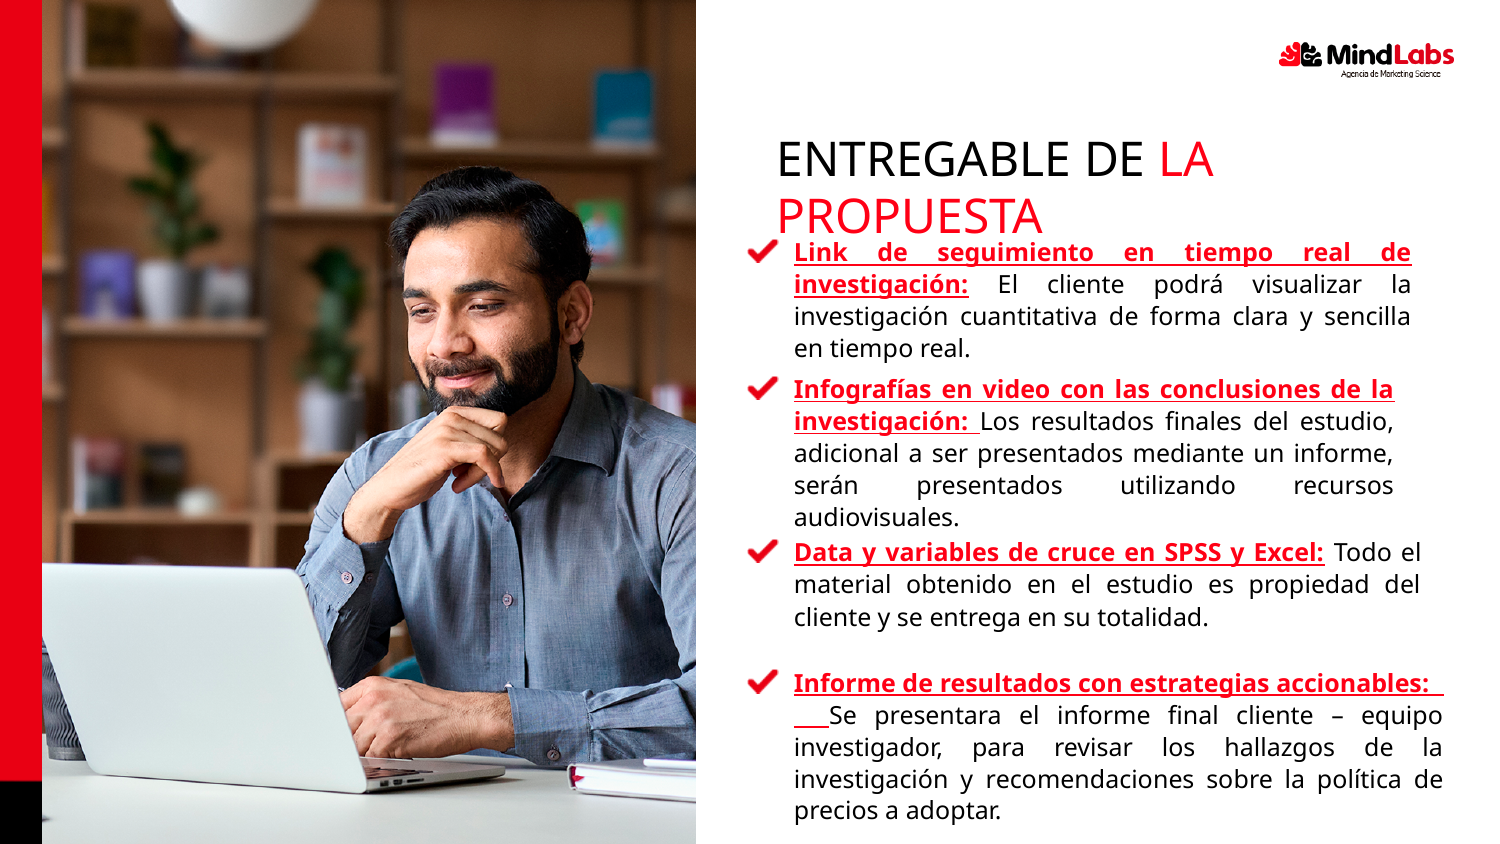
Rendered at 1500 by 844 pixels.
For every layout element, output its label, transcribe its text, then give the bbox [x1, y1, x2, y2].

text_box Infografías en video con las conclusiones de la investigación: Los resultados finales del estudio, adicional a ser presentados mediante un informe, serán presentados utilizando recursos audiovisuales. [779, 356, 1410, 467]
picture [0, 0, 1500, 844]
text_box ENTREGABLE DE LA PROPUESTA [761, 113, 1410, 236]
text_box Data y variables de cruce en SPSS y Excel: Todo el material obtenido en el estudio es propiedad del cliente y se entrega en su totalidad. [778, 519, 1437, 631]
text_box Link de seguimiento en tiempo real de investigación: El cliente podrá visualizar la investigación cuantitativa de forma clara y sencilla en tiempo real. [778, 219, 1428, 330]
text_box Informe de resultados con estrategias accionables: Se presentara el informe final cliente – equipo investigador, para revisar los hallazgos de la investigación y recomendaciones sobre la política de precios a adoptar. [778, 650, 1460, 761]
